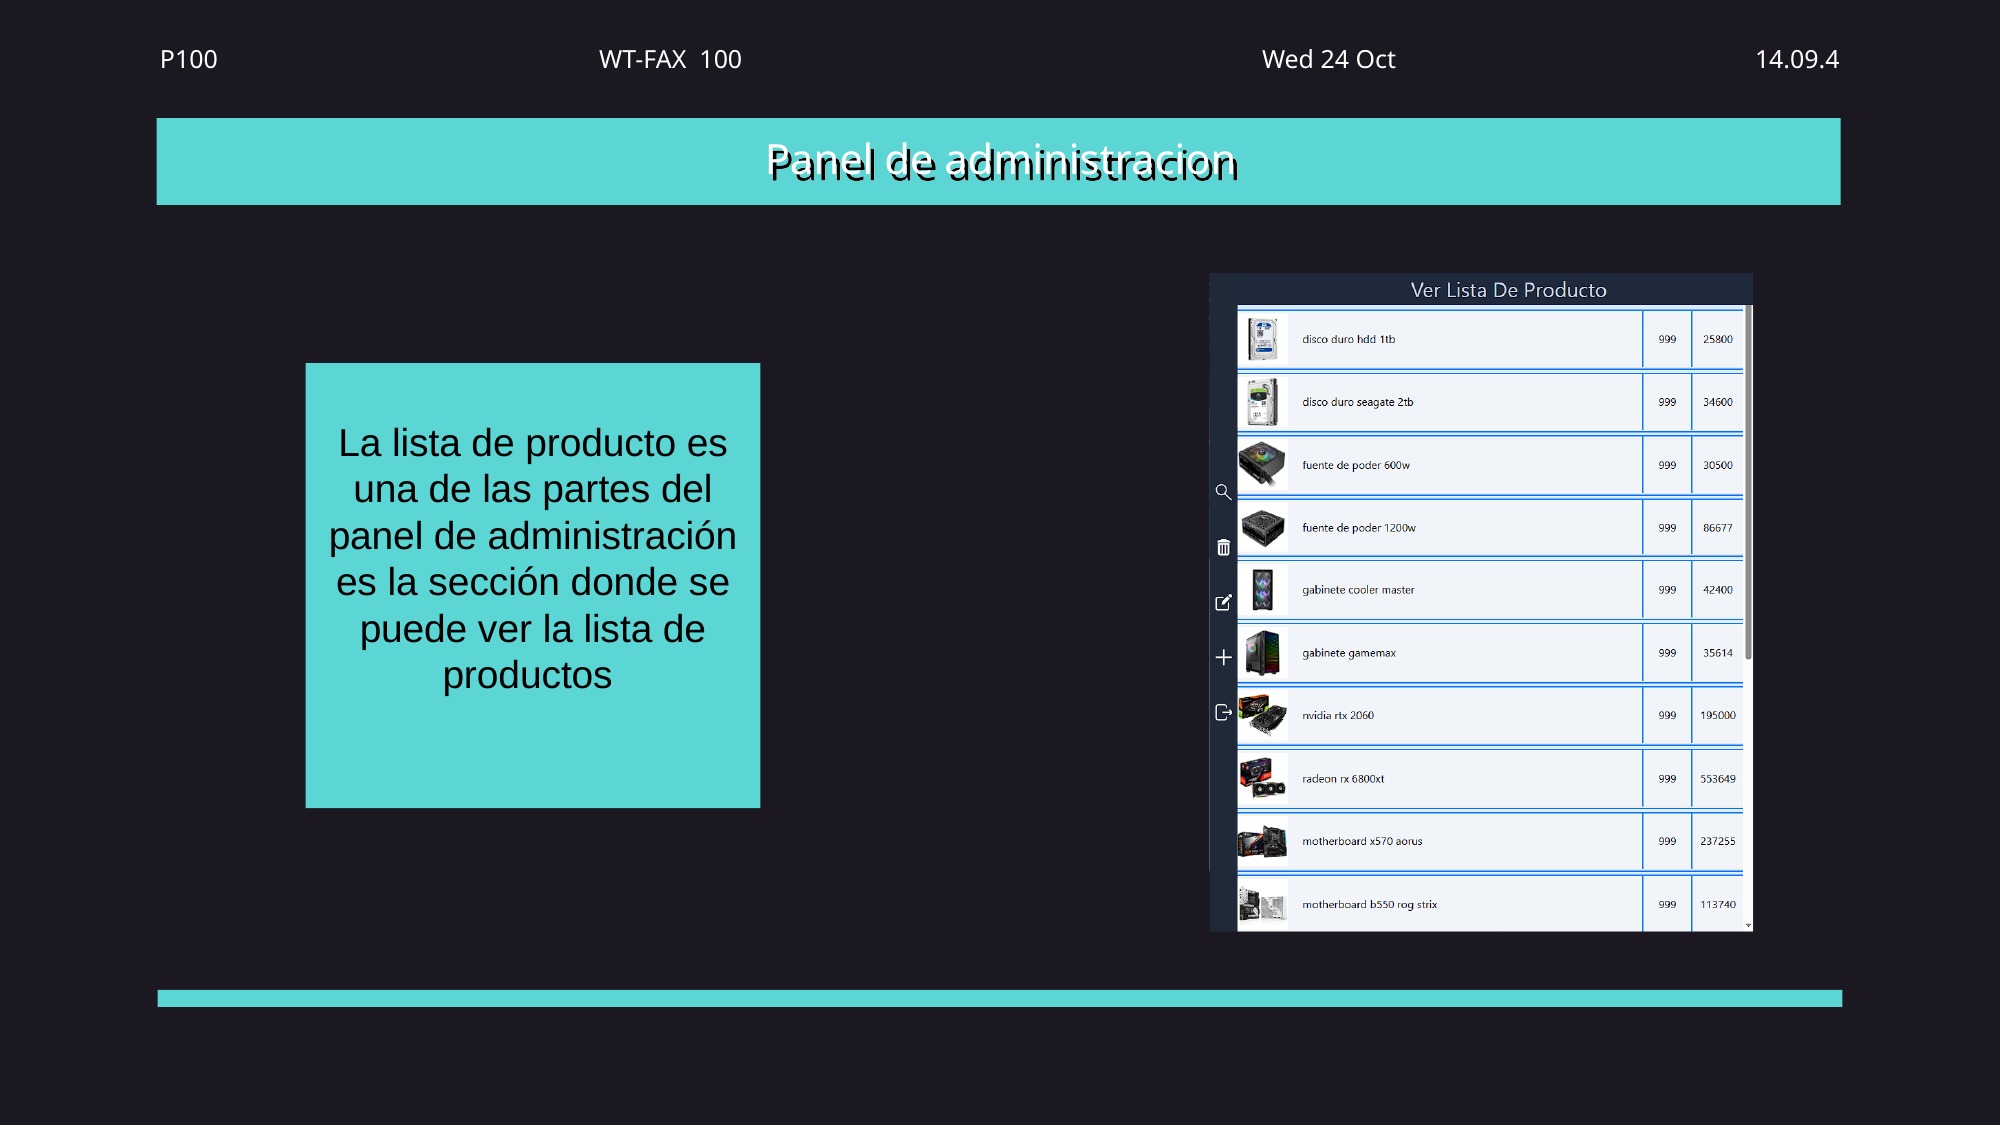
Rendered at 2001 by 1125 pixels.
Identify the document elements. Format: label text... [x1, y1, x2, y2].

text_box La lista de producto es una de las partes del panel de administración es la sección donde se puede ver la lista de productos [305, 363, 761, 809]
picture [1209, 273, 1754, 932]
title Panel de administracion [158, 118, 1843, 205]
